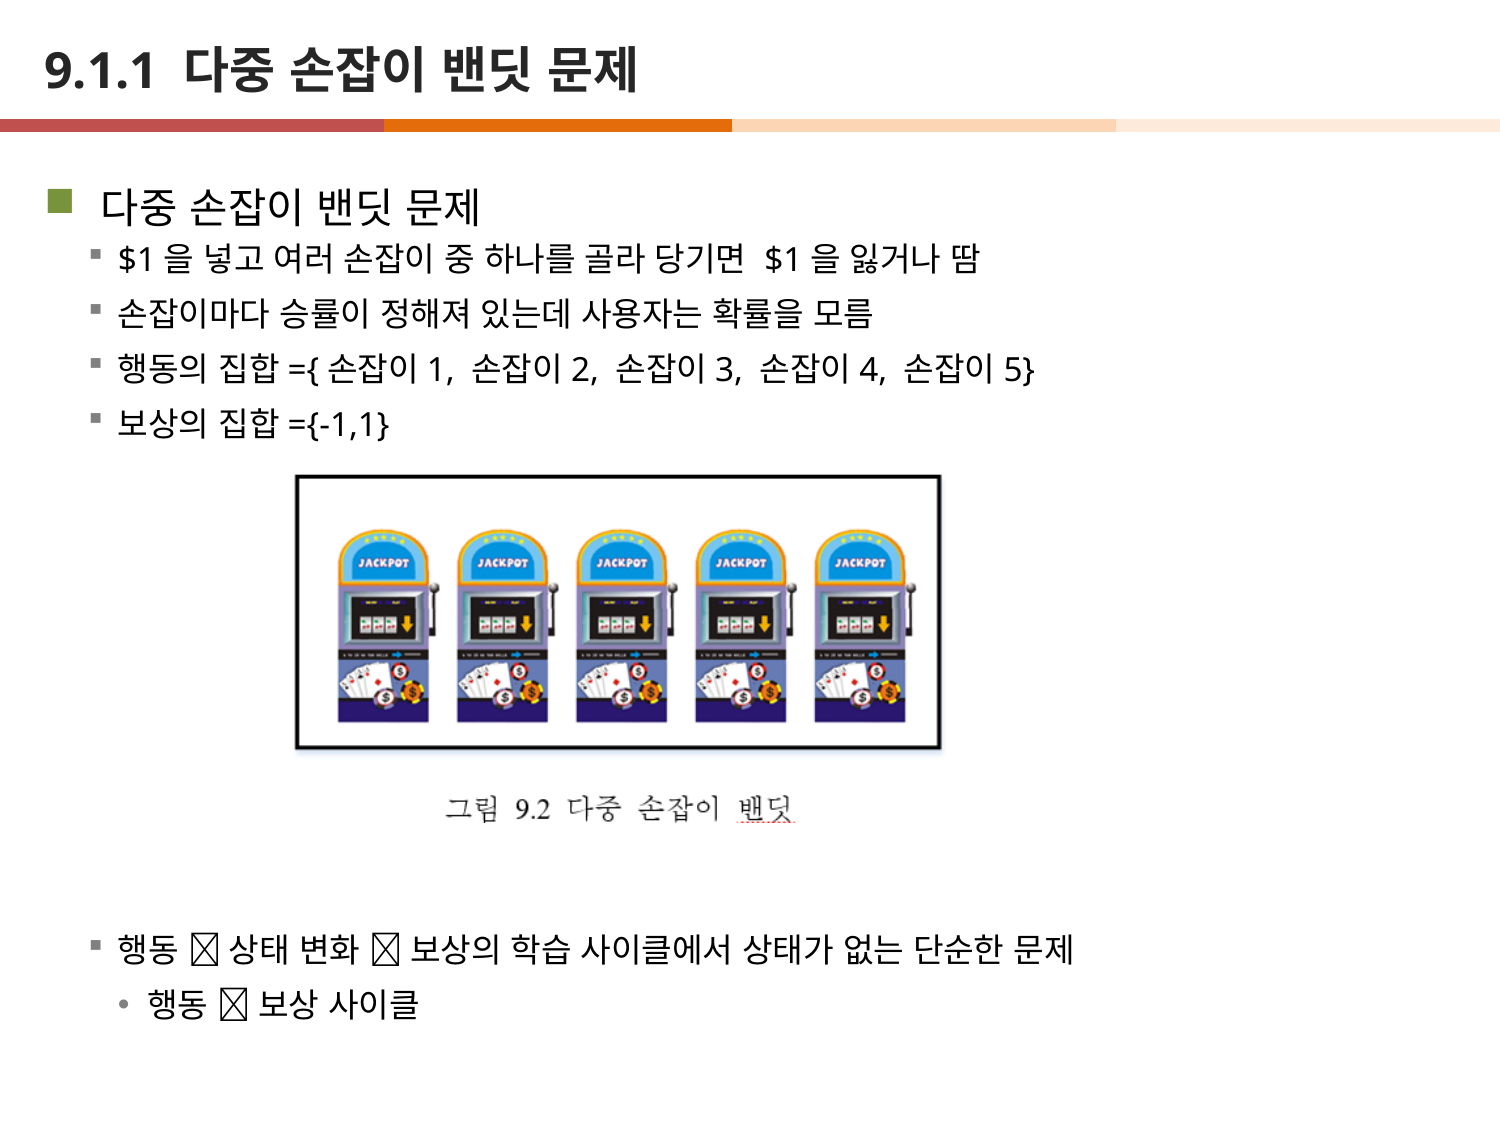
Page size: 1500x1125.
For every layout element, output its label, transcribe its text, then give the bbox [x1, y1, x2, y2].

list 다중 손잡이 밴딧 문제 $1을 넣고 여러 손잡이 중 하나를 골라 당기면 $1을 잃거나 땀 손잡이마다 승률이 정해져 있는데 사용자는 확률을 모름 행동의 집합={손잡이1, 손잡이2, 손잡이3, 손잡이4, 손잡이5} 보상의 집합={-1,1} 행동  상태 변화  보상의 학습 사이클에서 상태가 없는 단순한 문제 행동  보상 사이클 [29, 148, 1471, 1083]
picture [288, 467, 946, 823]
title 9.1.1 다중 손잡이 밴딧 문제 [29, 23, 1270, 114]
